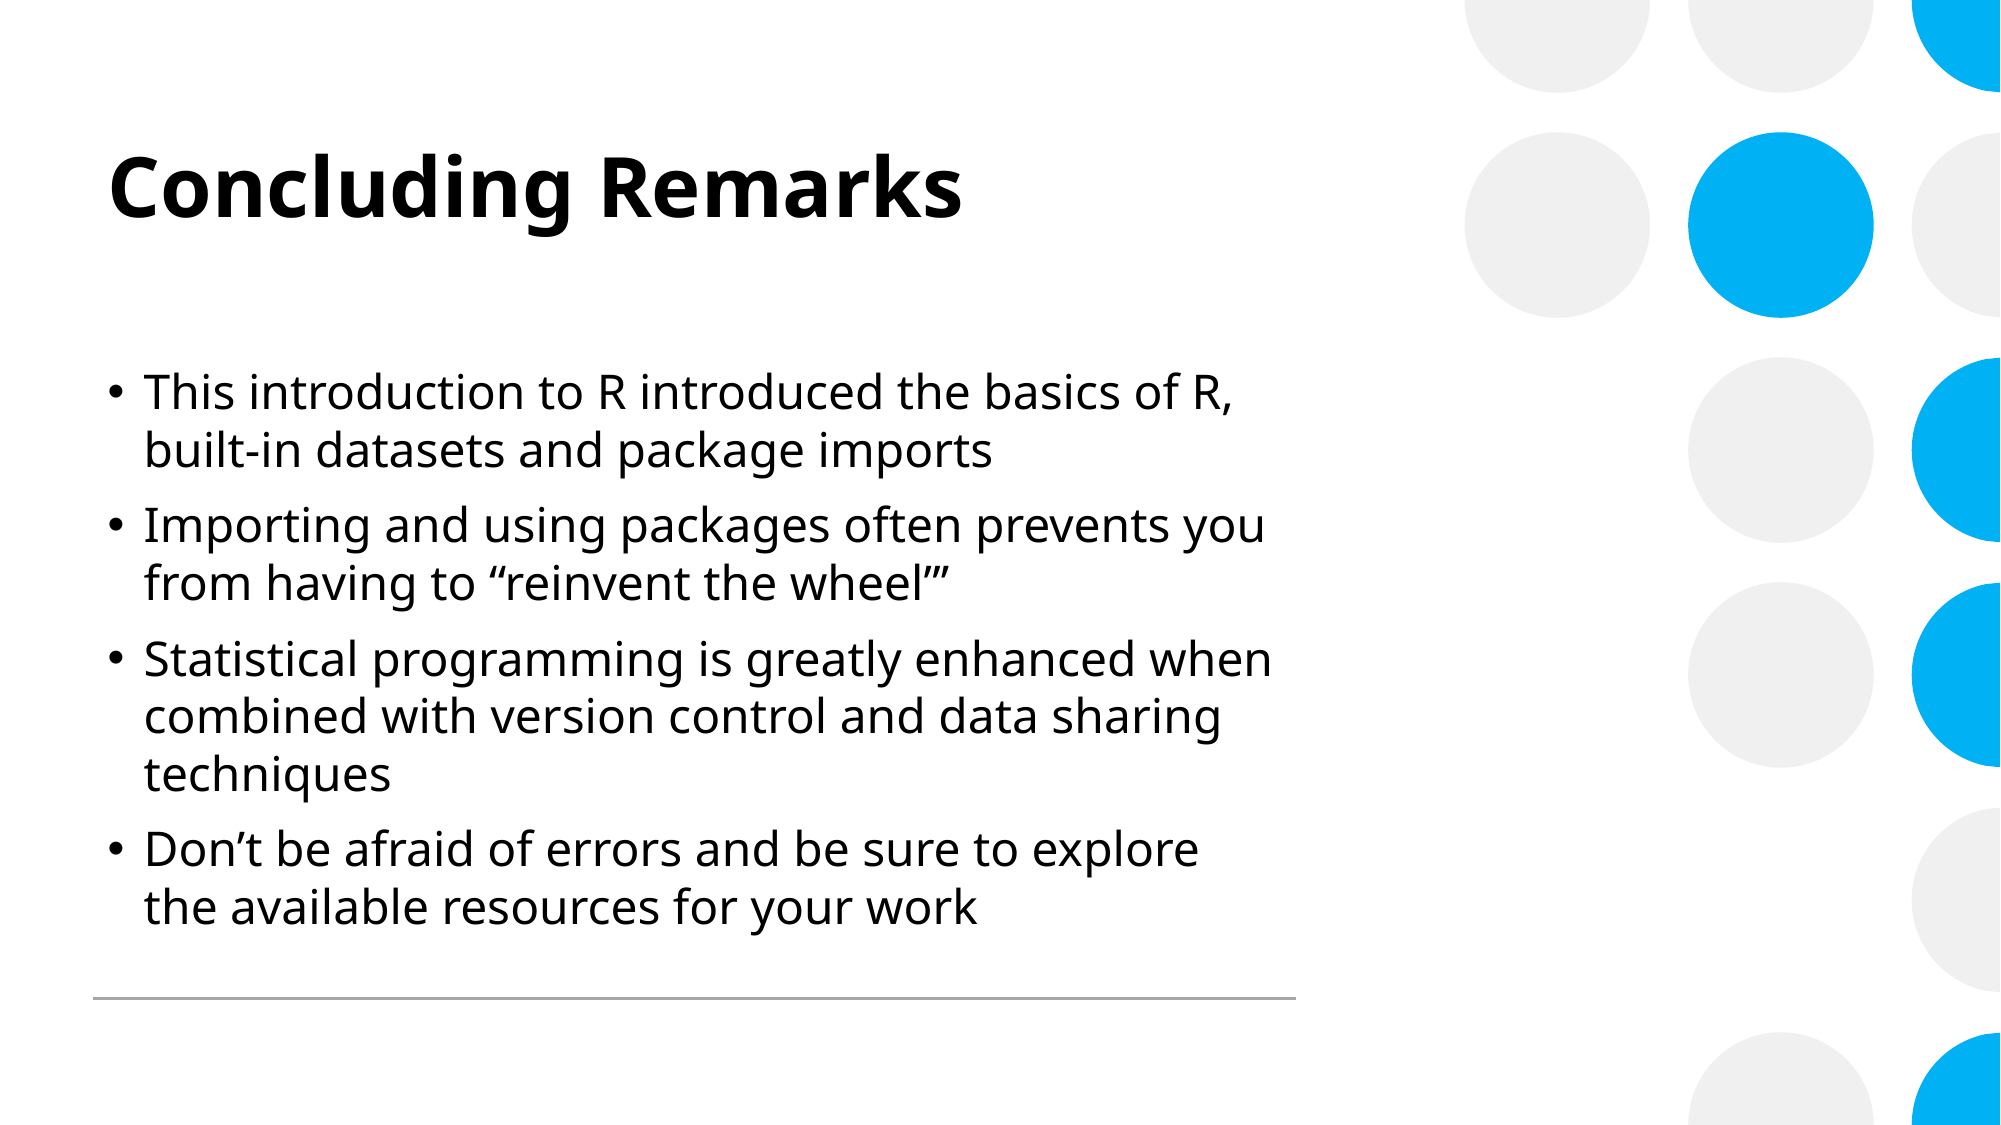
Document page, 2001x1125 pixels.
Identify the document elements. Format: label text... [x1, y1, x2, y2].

title Concluding Remarks [92, 126, 1297, 335]
list This introduction to R introduced the basics of R, built-in datasets and package imports Importing and using packages often prevents you from having to “reinvent the wheel”’ Statistical programming is greatly enhanced when combined with version control and data sharing techniques Don’t be afraid of errors and be sure to explore the available resources for your work [92, 354, 1297, 946]
